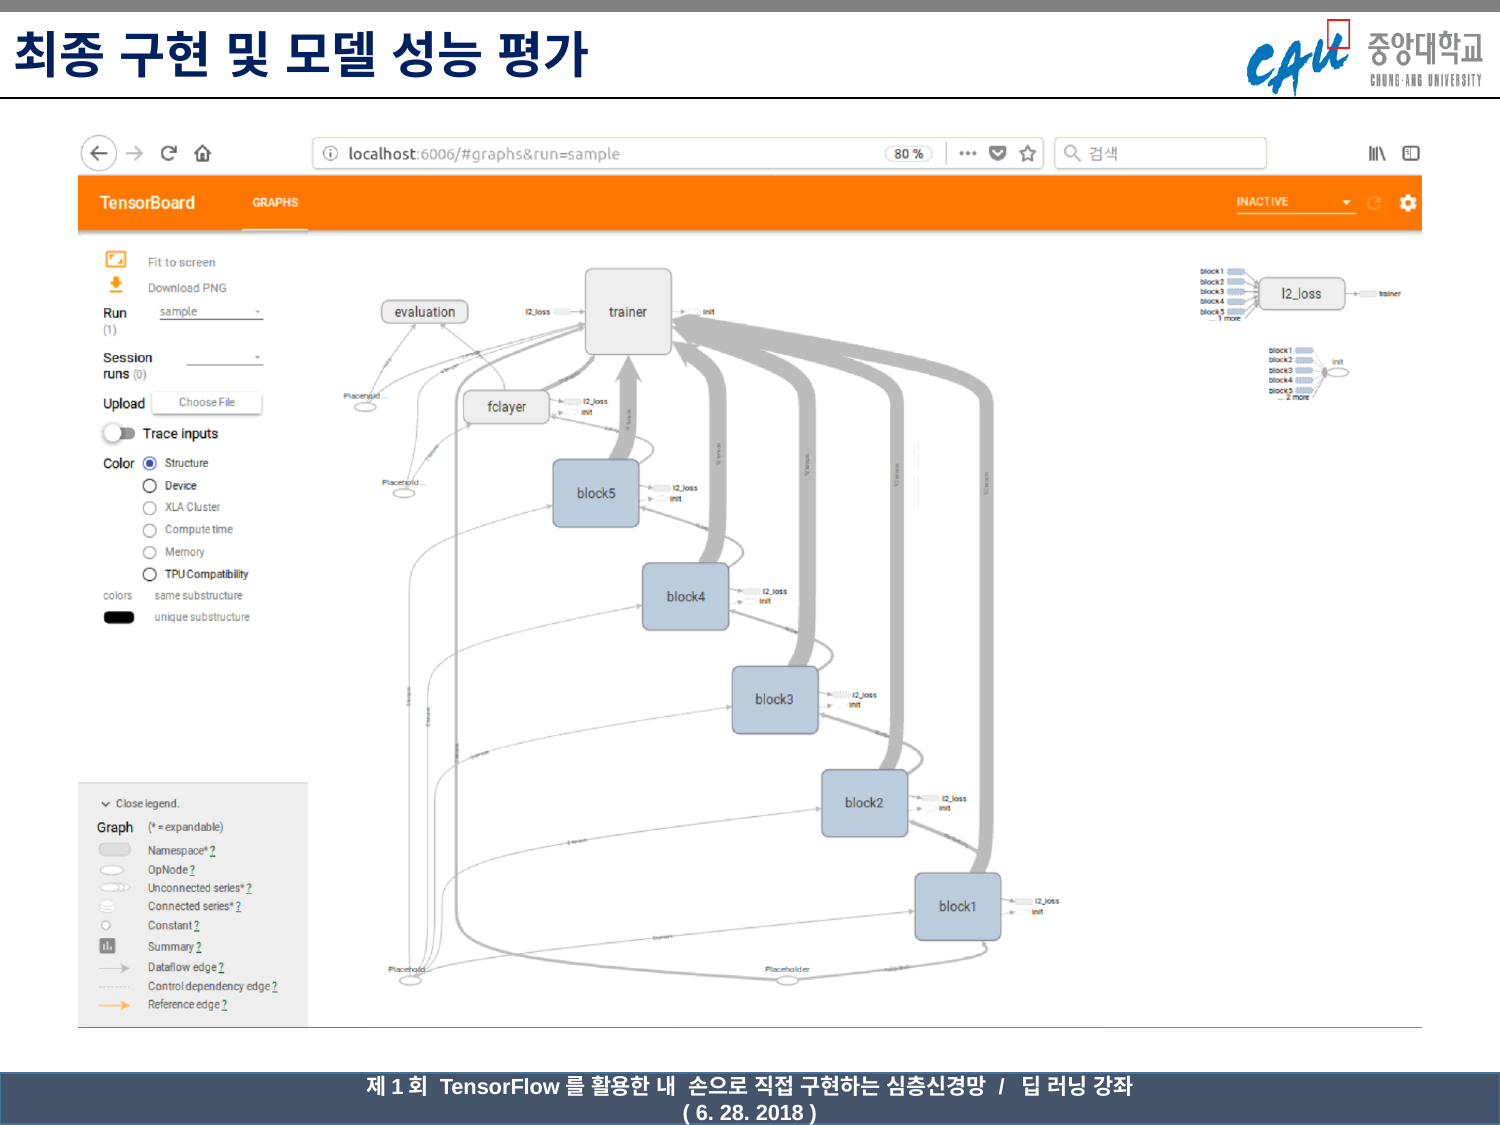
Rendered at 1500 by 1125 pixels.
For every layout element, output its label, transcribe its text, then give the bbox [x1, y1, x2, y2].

text_box 제1회 TensorFlow를 활용한 내 손으로 직접 구현하는 심층신경망 / 딥 러닝 강좌 ( 6. 28. 2018 ) [0, 1072, 1500, 1125]
text_box 최종 구현 및 모델 성능 평가 [0, 4, 1173, 103]
picture [1227, 5, 1500, 110]
picture [78, 132, 1422, 1028]
